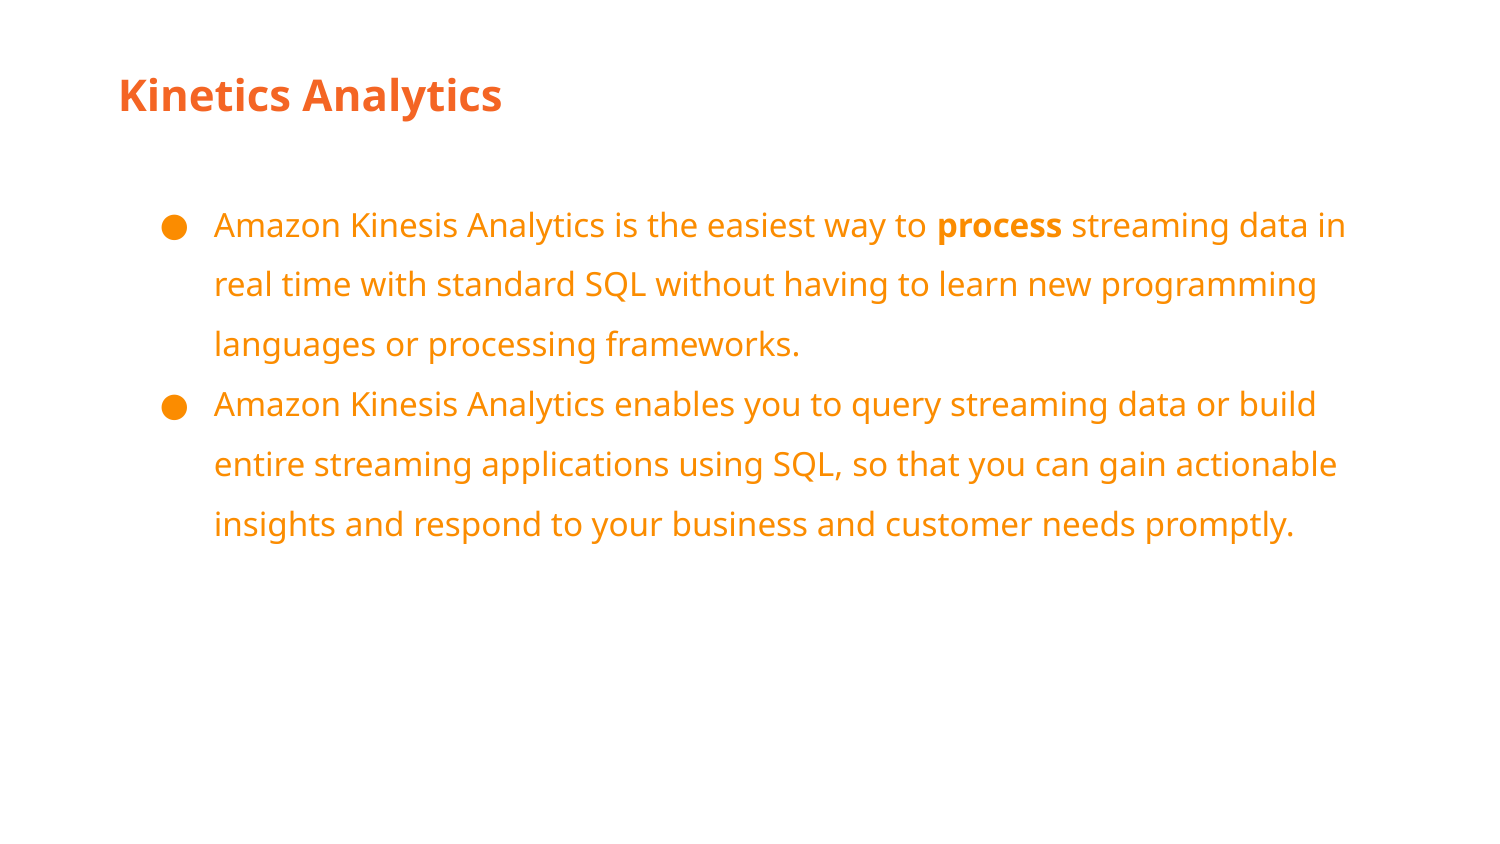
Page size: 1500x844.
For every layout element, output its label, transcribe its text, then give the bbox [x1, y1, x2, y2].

title Kinetics Analytics [102, 52, 1327, 179]
title Amazon Kinesis Analytics is the easiest way to process streaming data in real time with standard SQL without having to learn new programming languages or processing frameworks. Amazon Kinesis Analytics enables you to query streaming data or build entire streaming applications using SQL, so that you can gain actionable insights and respond to your business and customer needs promptly. [123, 168, 1412, 752]
